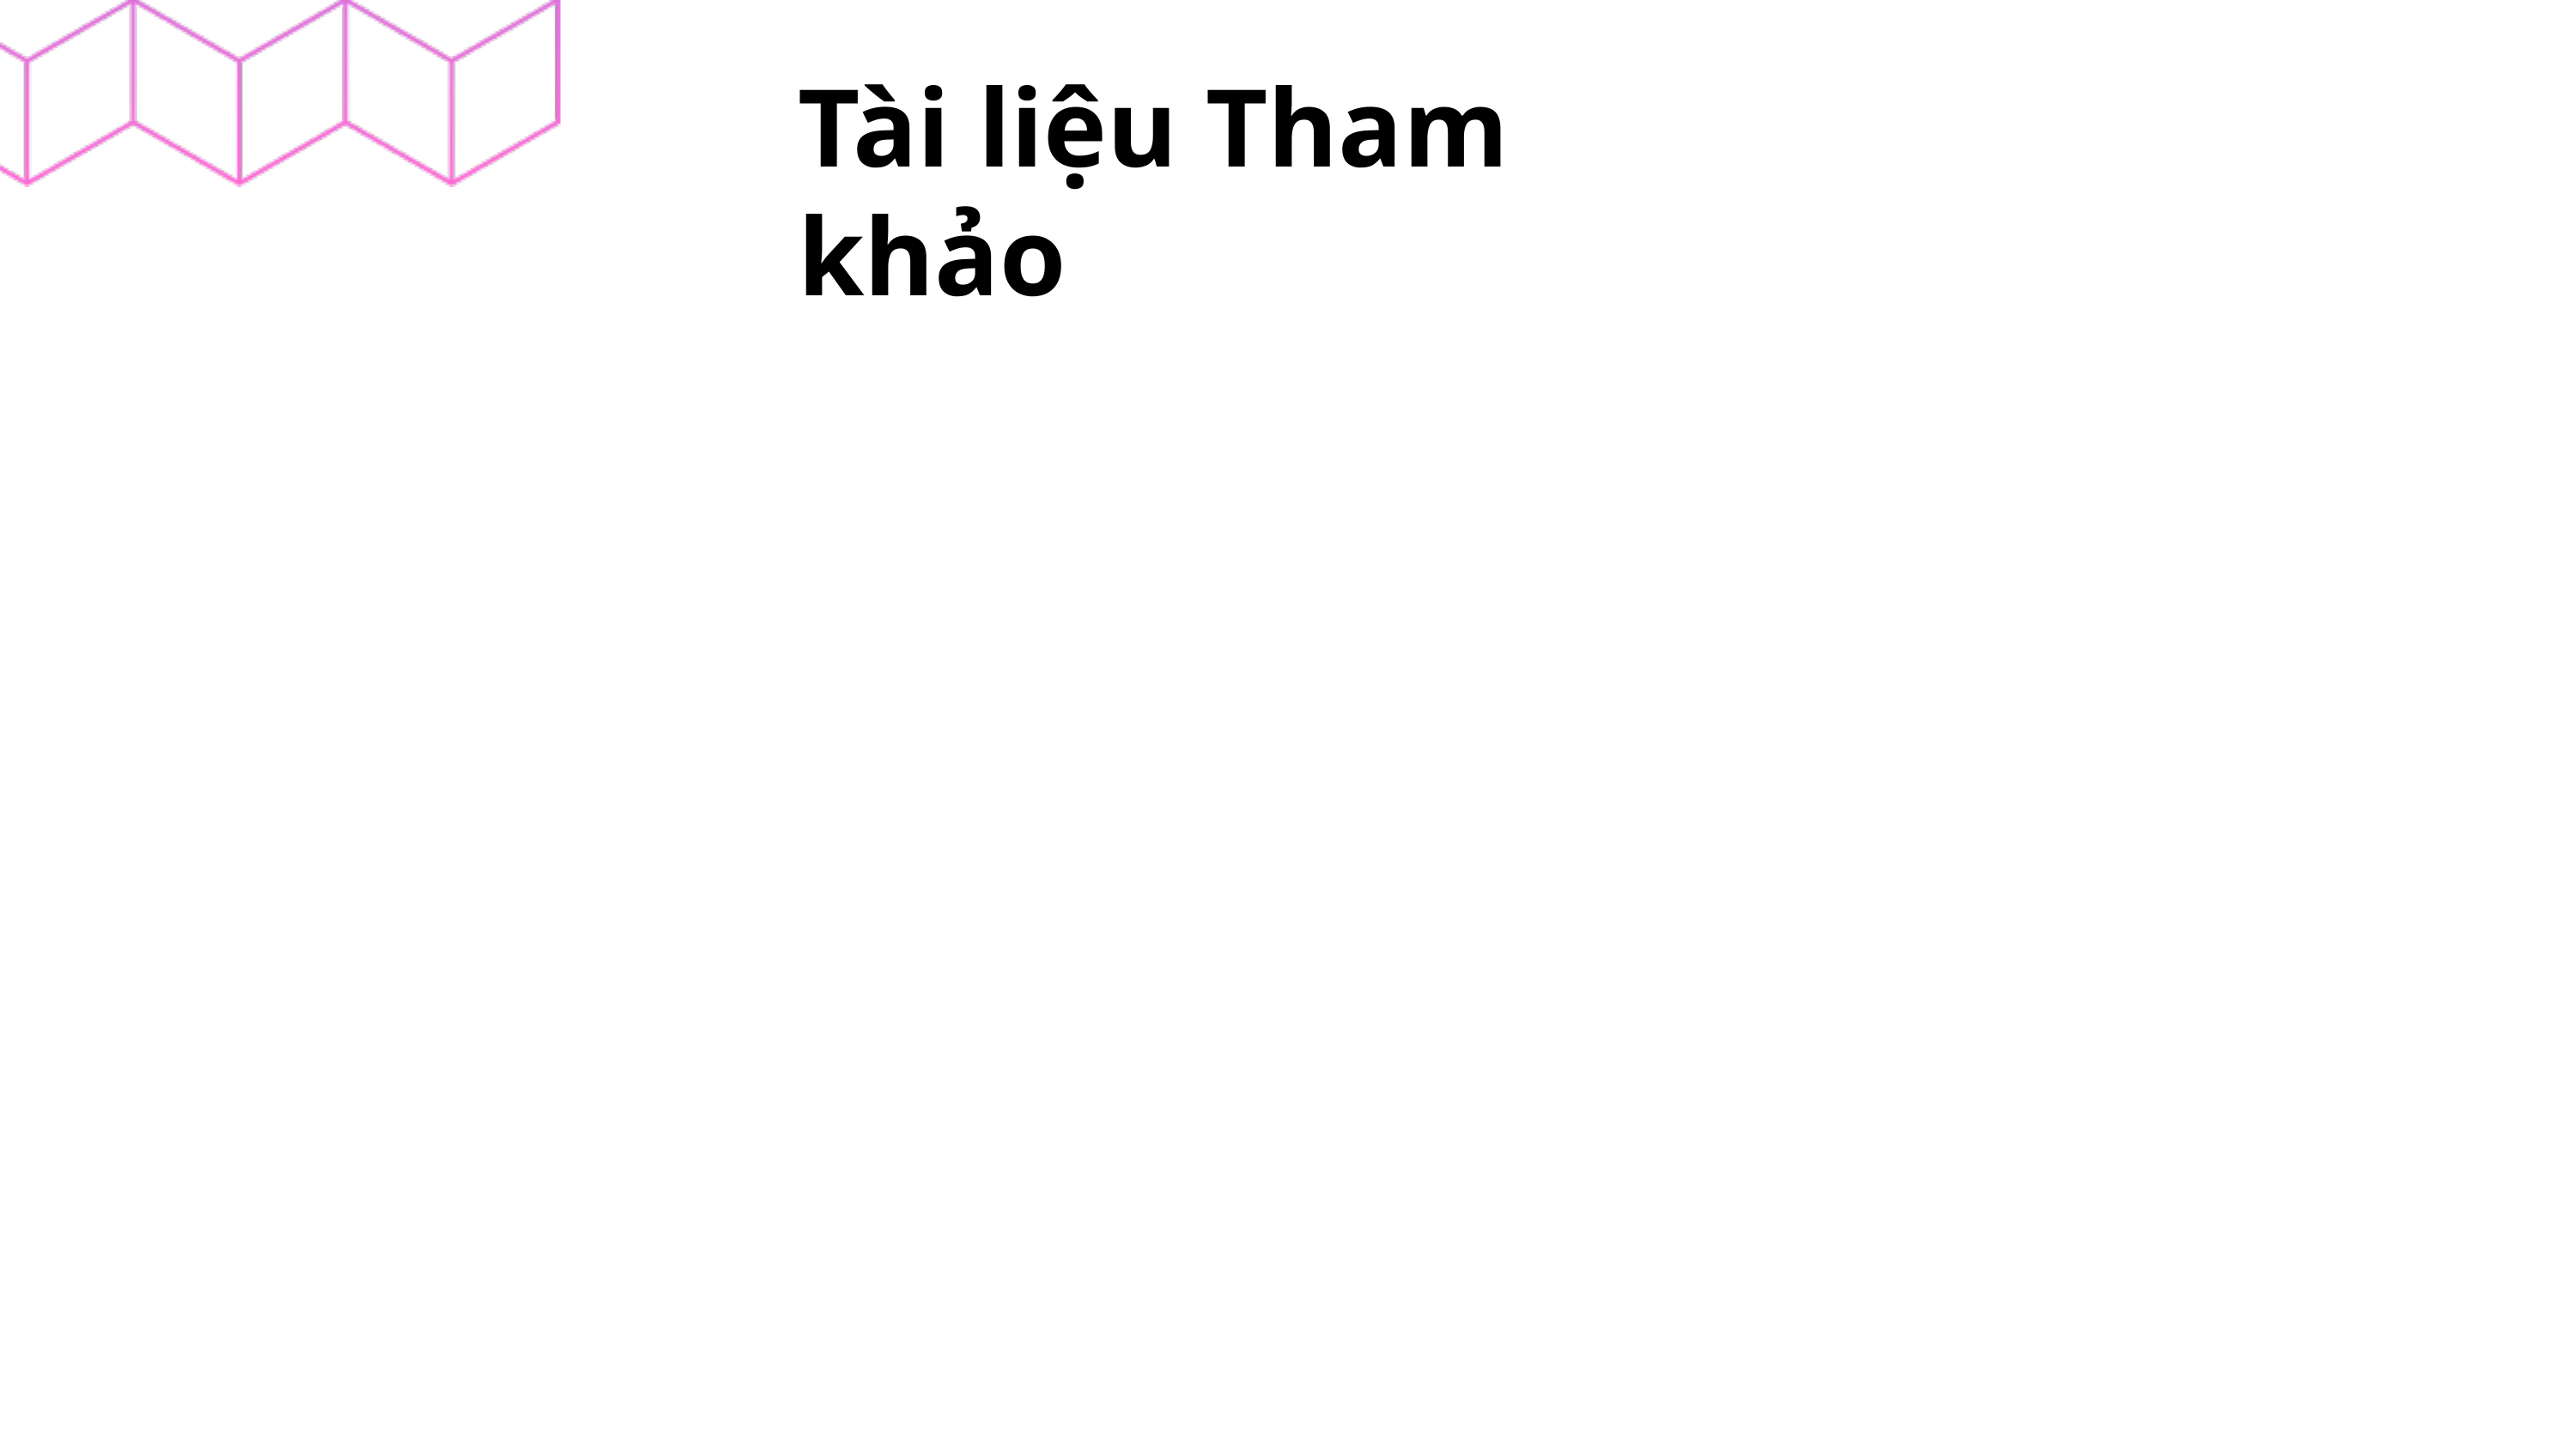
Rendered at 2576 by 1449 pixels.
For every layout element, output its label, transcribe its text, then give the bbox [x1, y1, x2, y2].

text_box [0, 0, 561, 187]
text_box Tài liệu Tham khảo [798, 59, 1778, 318]
